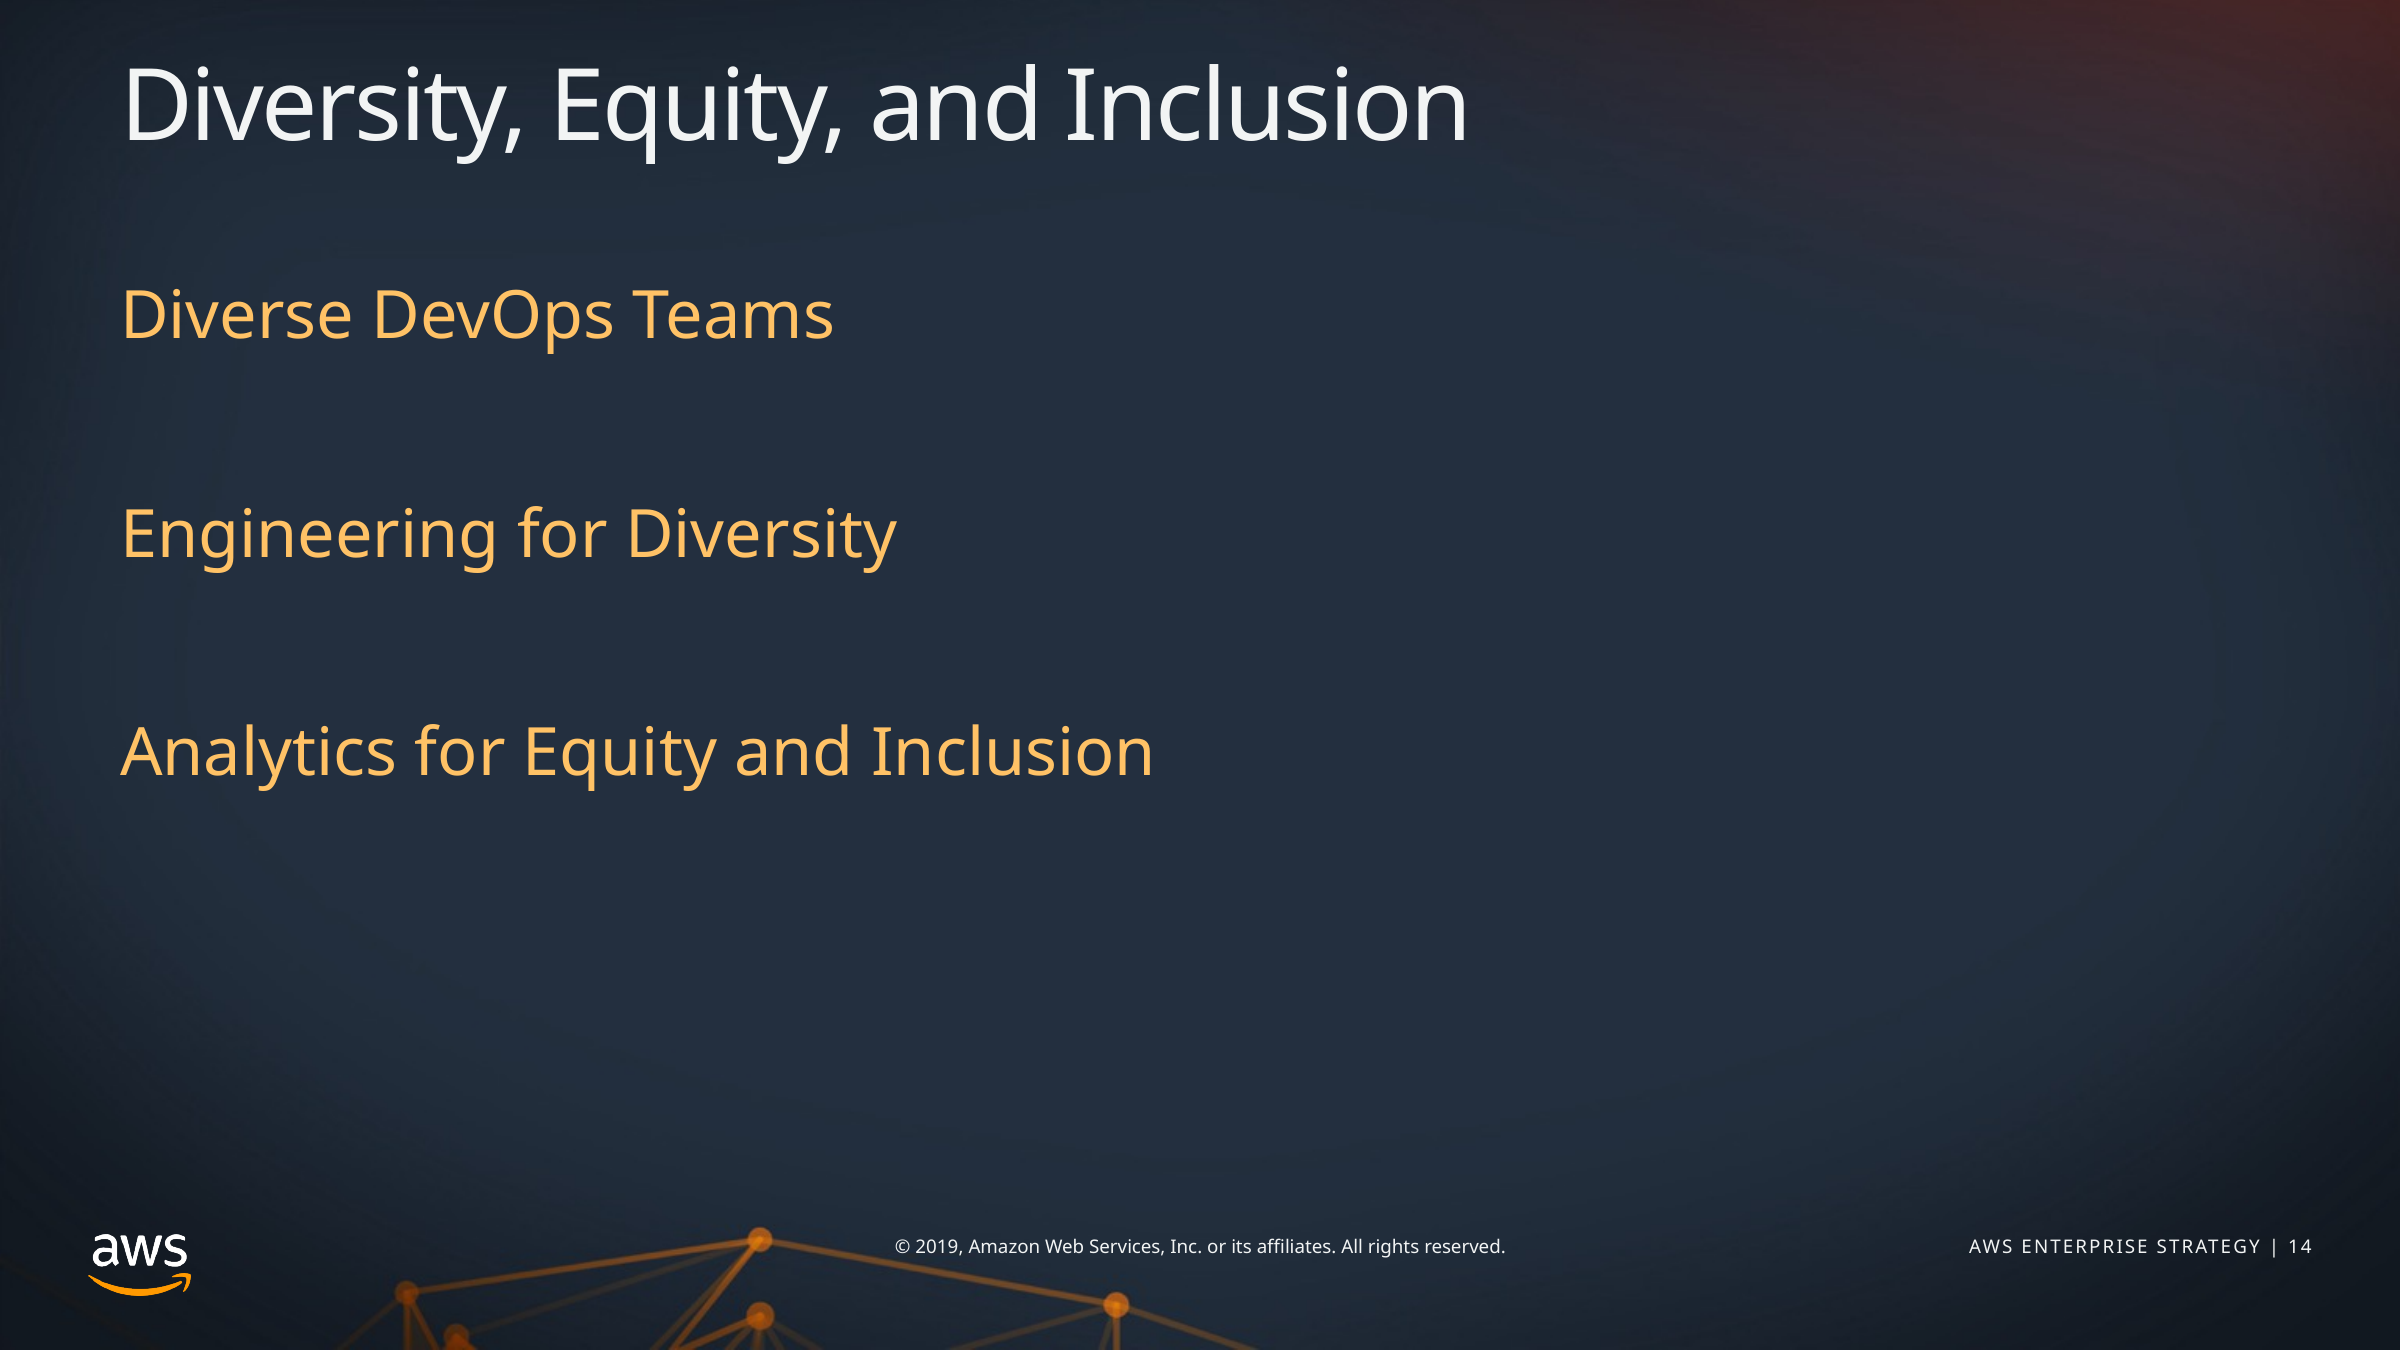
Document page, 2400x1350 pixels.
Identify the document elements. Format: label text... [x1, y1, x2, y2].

text_box Diverse DevOps Teams Engineering for Diversity Analytics for Equity and Inclusion [89, 256, 2271, 815]
picture [0, 0, 2400, 1350]
title Diversity, Equity, and Inclusion [90, 30, 2307, 174]
